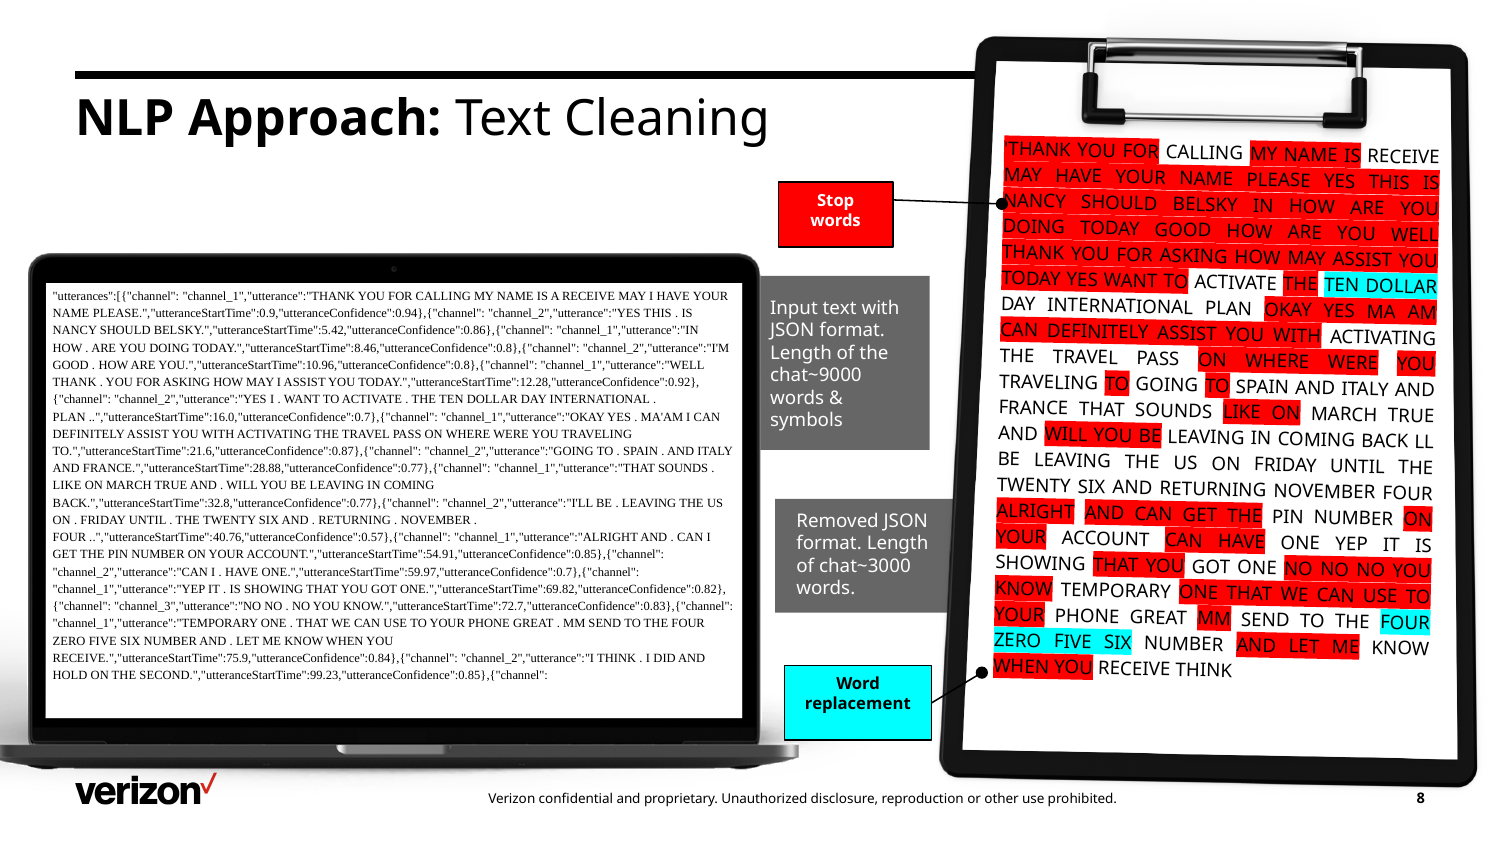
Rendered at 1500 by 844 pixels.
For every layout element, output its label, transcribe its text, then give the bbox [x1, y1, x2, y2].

title NLP Approach: Text Cleaning [75, 97, 874, 158]
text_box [931, 672, 983, 704]
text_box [892, 199, 1003, 205]
text_box Stop words [778, 182, 874, 231]
picture [0, 0, 1500, 843]
